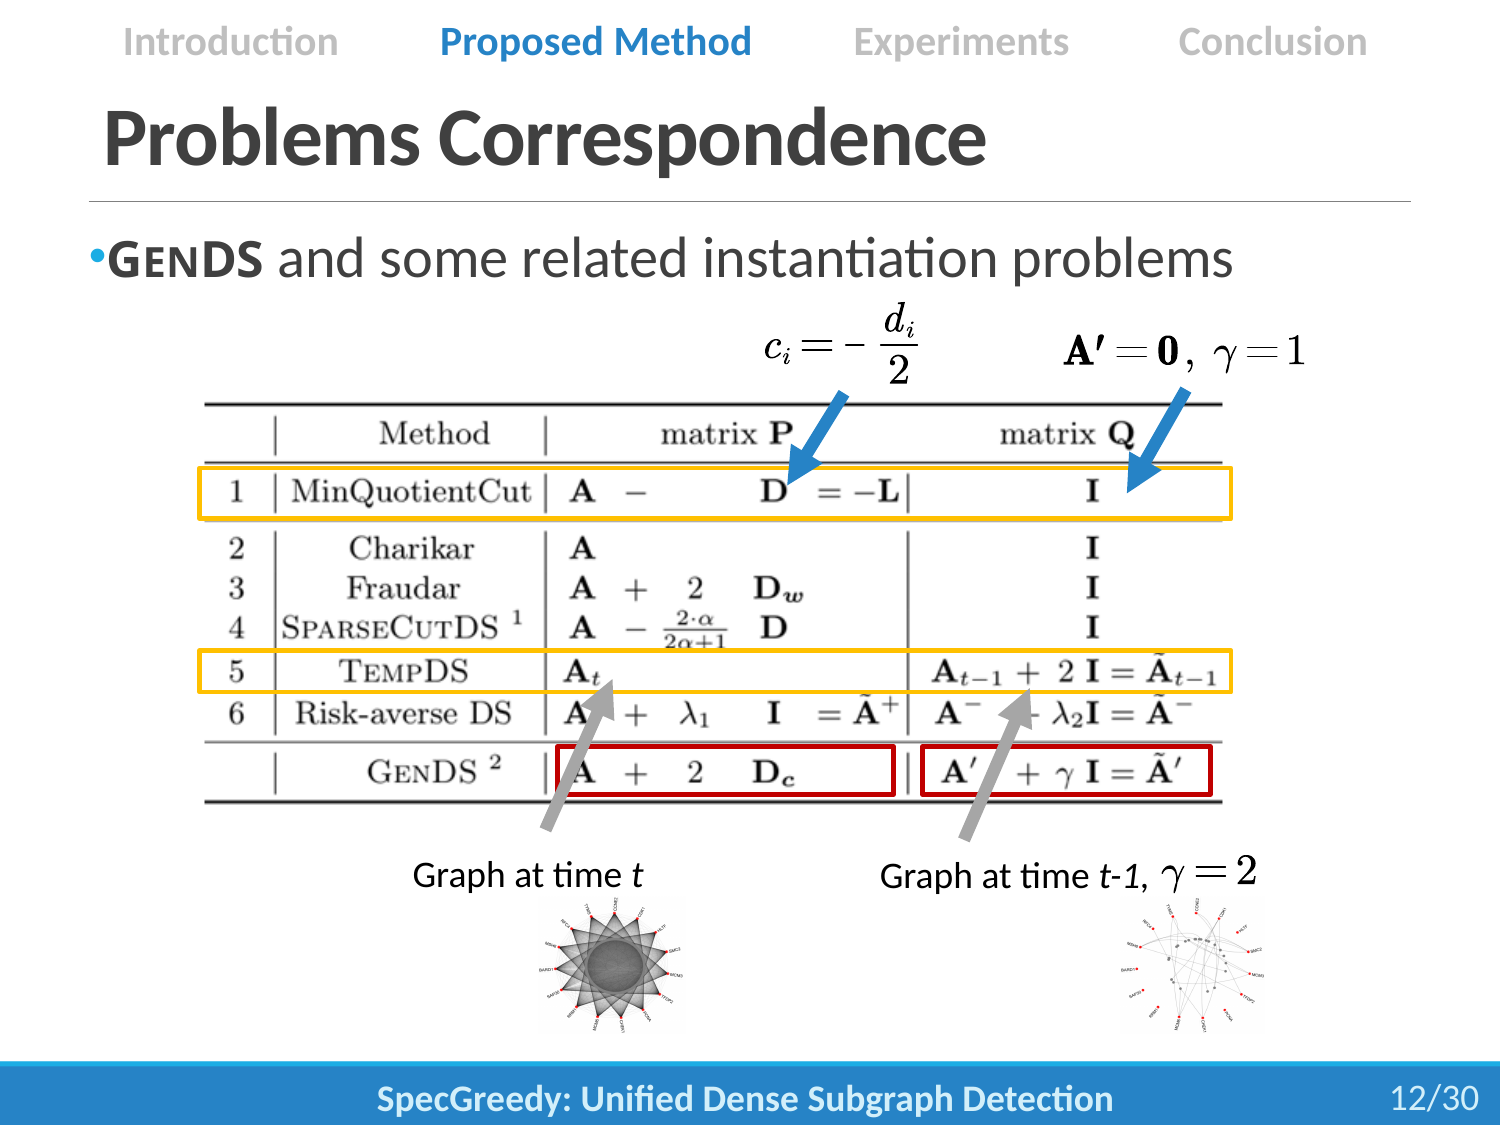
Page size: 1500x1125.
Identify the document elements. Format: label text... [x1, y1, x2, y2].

text_box Introduction [67, 6, 378, 71]
list GENDS and some related instantiation problems [88, 219, 1412, 1028]
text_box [786, 392, 845, 486]
text_box Experiments [814, 6, 1109, 71]
text_box Proposed Method [378, 6, 814, 71]
text_box Conclusion [1109, 6, 1438, 71]
picture [196, 392, 1230, 811]
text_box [963, 687, 1031, 841]
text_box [760, 289, 928, 406]
picture [1119, 895, 1265, 1035]
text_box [544, 678, 613, 831]
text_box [1126, 389, 1187, 494]
text_box Graph at time t [397, 842, 659, 903]
title Problems Correspondence [88, 71, 1412, 190]
footer SpecGreedy: Unified Dense Subgraph Detection [131, 1073, 1361, 1121]
picture [538, 895, 687, 1035]
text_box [1058, 322, 1313, 386]
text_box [862, 841, 1265, 906]
